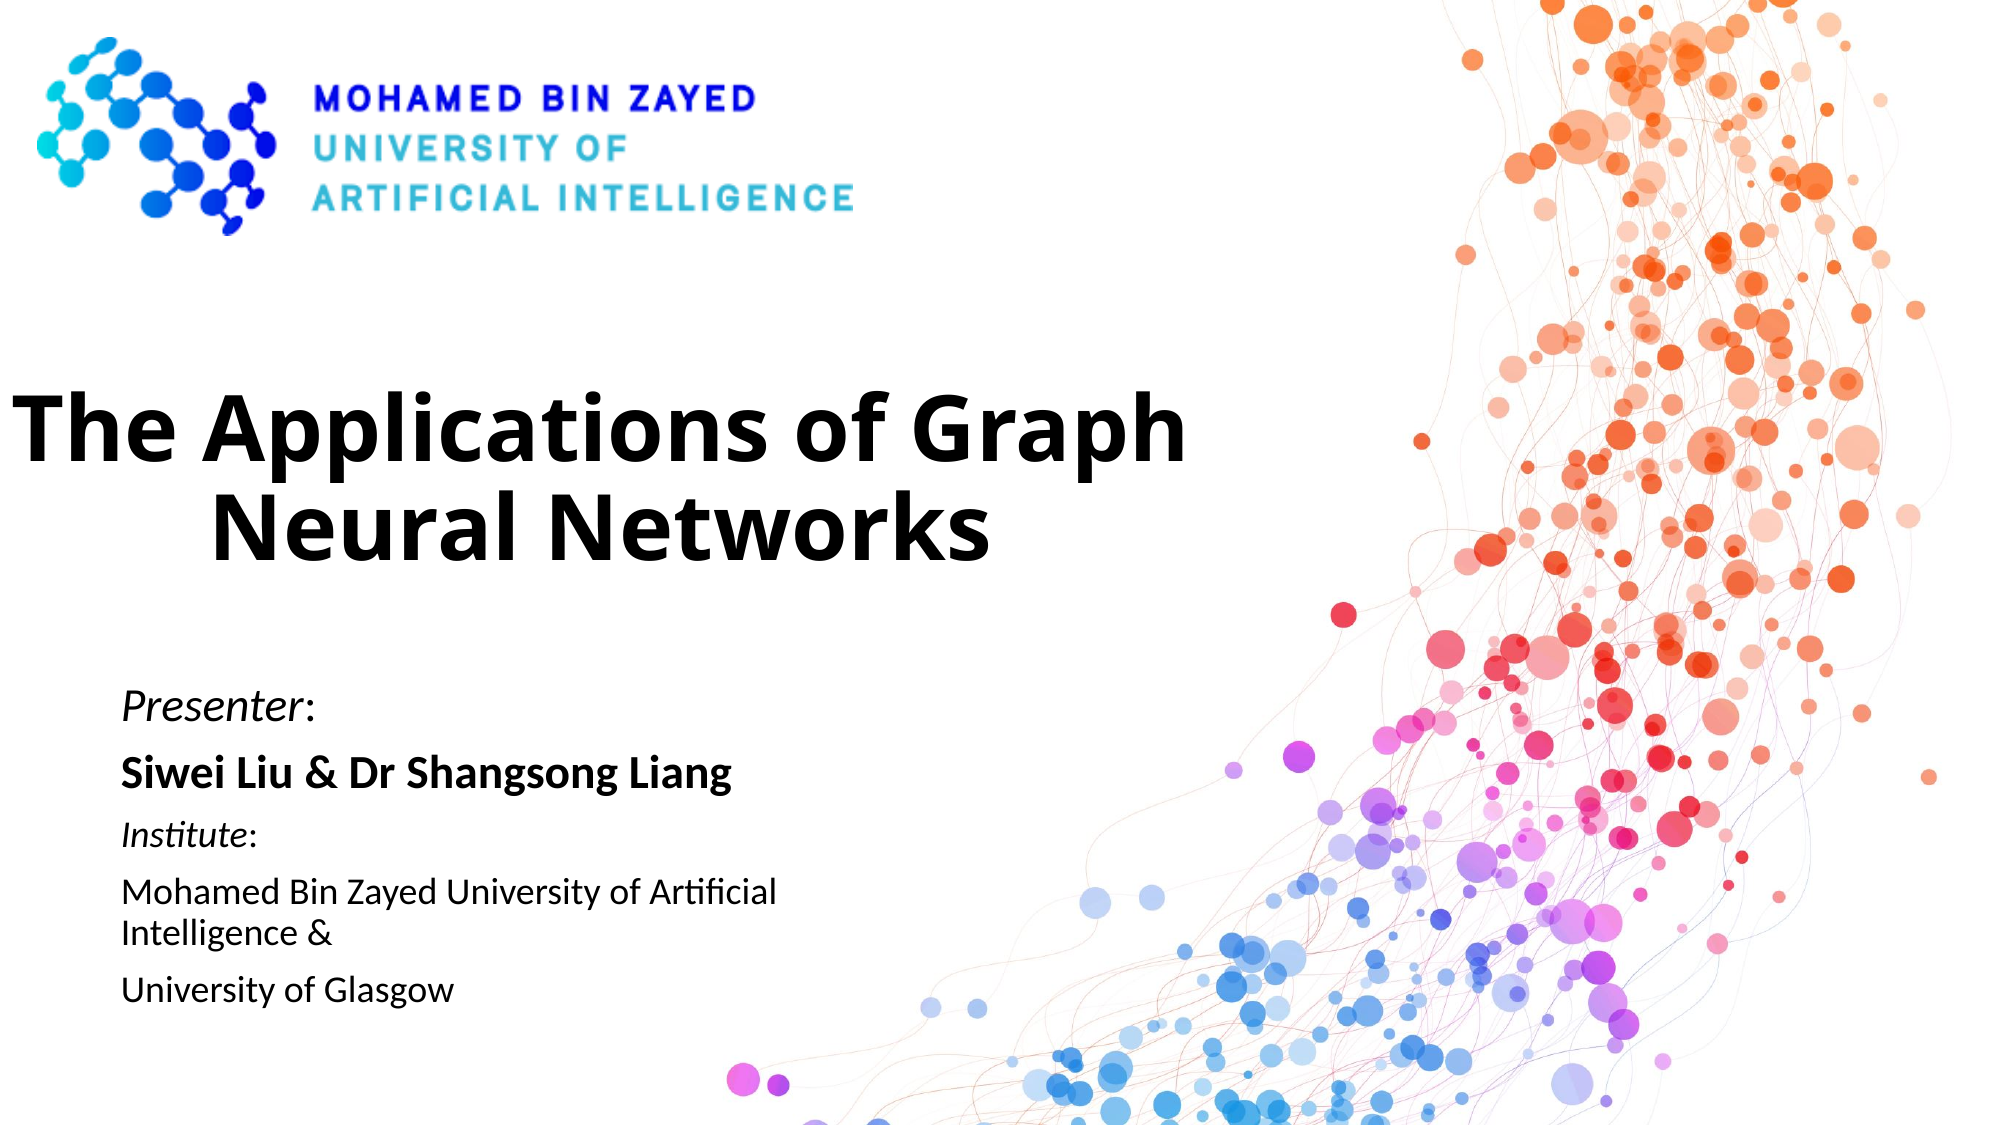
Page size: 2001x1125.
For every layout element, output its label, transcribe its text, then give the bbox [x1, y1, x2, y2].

title The Applications of Graph Neural Networks [0, 272, 674, 588]
picture [37, 0, 2000, 1125]
subtitle Presenter: Siwei Liu & Dr Shangsong Liang Institute: Mohamed Bin Zayed University of Artificial Intelligence & University of Glasgow [105, 673, 674, 1018]
